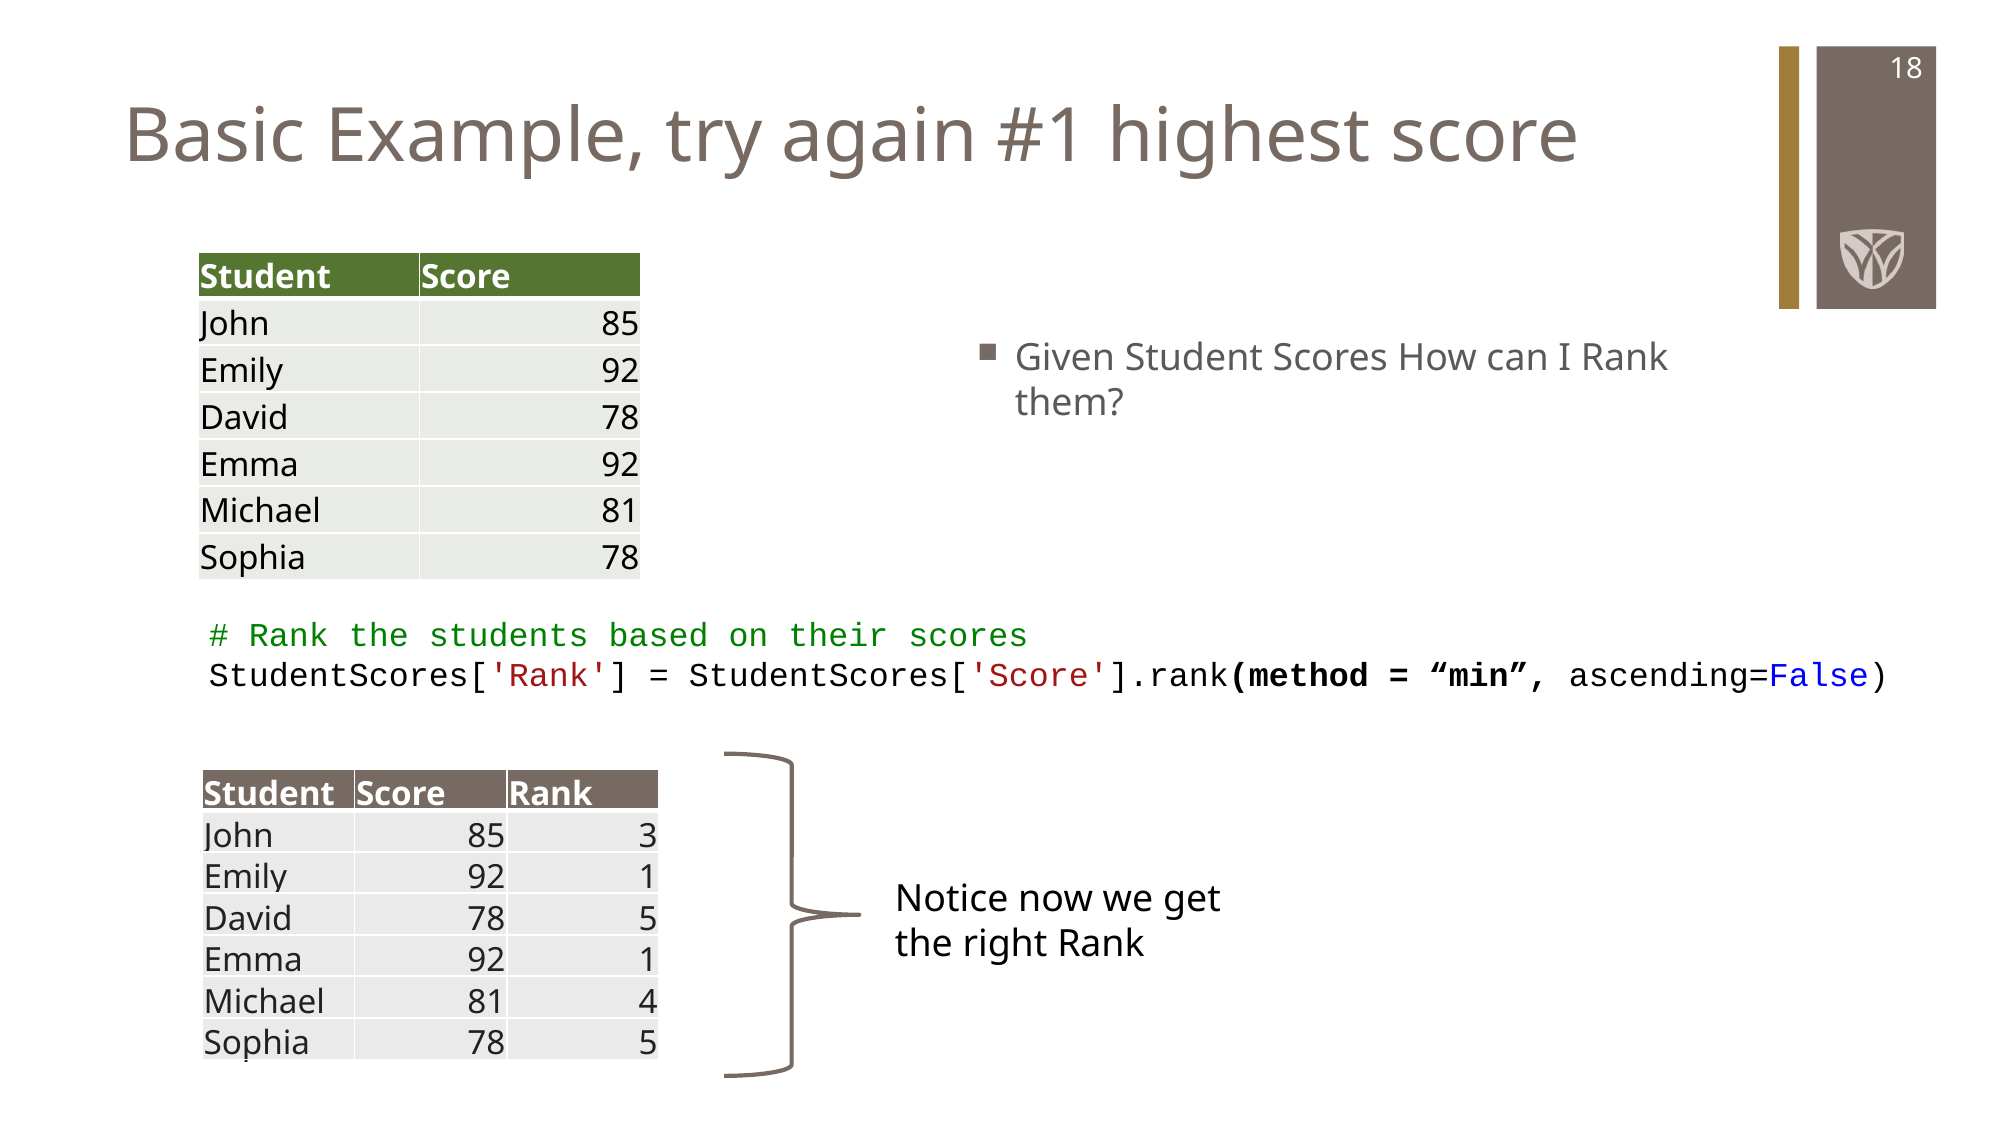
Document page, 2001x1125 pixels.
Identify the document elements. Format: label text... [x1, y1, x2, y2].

table_cell Michael [199, 487, 419, 532]
table_cell 92 [420, 346, 640, 391]
table_cell Emily [199, 346, 419, 391]
table_header Rank [508, 770, 658, 808]
table_cell 78 [355, 1019, 506, 1059]
table_cell 5 [508, 1019, 658, 1059]
table_cell 81 [355, 977, 506, 1017]
table_cell John [199, 301, 419, 344]
table_cell Emma [199, 440, 419, 485]
table_cell 85 [355, 813, 506, 851]
table_cell Emma [203, 936, 354, 975]
table_cell Sophia [199, 534, 419, 579]
text_box Notice now we get the right Rank [880, 866, 1300, 972]
table_cell David [203, 894, 354, 934]
title Basic Example, try again #1 highest score [109, 79, 1762, 263]
table_header Score [420, 253, 640, 296]
table_cell 3 [508, 813, 658, 851]
table_cell 92 [420, 440, 640, 485]
table_cell 78 [420, 534, 640, 579]
table_cell 85 [420, 301, 640, 344]
table_cell 4 [508, 977, 658, 1017]
table_cell Michael [203, 977, 354, 1017]
table_header Student [203, 770, 354, 808]
text_box # Rank the students based on their scores StudentScores['Rank'] = StudentScores['Score'].rank(method = “min”, ascending=False) [194, 605, 1938, 701]
table_header Student [199, 253, 419, 296]
table_cell 1 [508, 936, 658, 975]
slide_number 18 [1816, 39, 1938, 100]
list Given Student Scores How can I Rank them? [962, 325, 1763, 605]
table_cell 81 [420, 487, 640, 532]
list Given Student Scores How can I Rank them? [962, 701, 1763, 1005]
table_cell Sophia [203, 1019, 354, 1059]
table_cell 1 [508, 853, 658, 892]
table_cell 78 [420, 393, 640, 438]
table_cell 92 [355, 853, 506, 892]
table_cell John [203, 813, 354, 851]
table_cell 92 [355, 936, 506, 975]
table_cell 5 [508, 894, 658, 934]
text_box [724, 751, 862, 1078]
table_cell Emily [203, 853, 354, 892]
table_header Score [355, 770, 506, 808]
table_cell David [199, 393, 419, 438]
table_cell 78 [355, 894, 506, 934]
